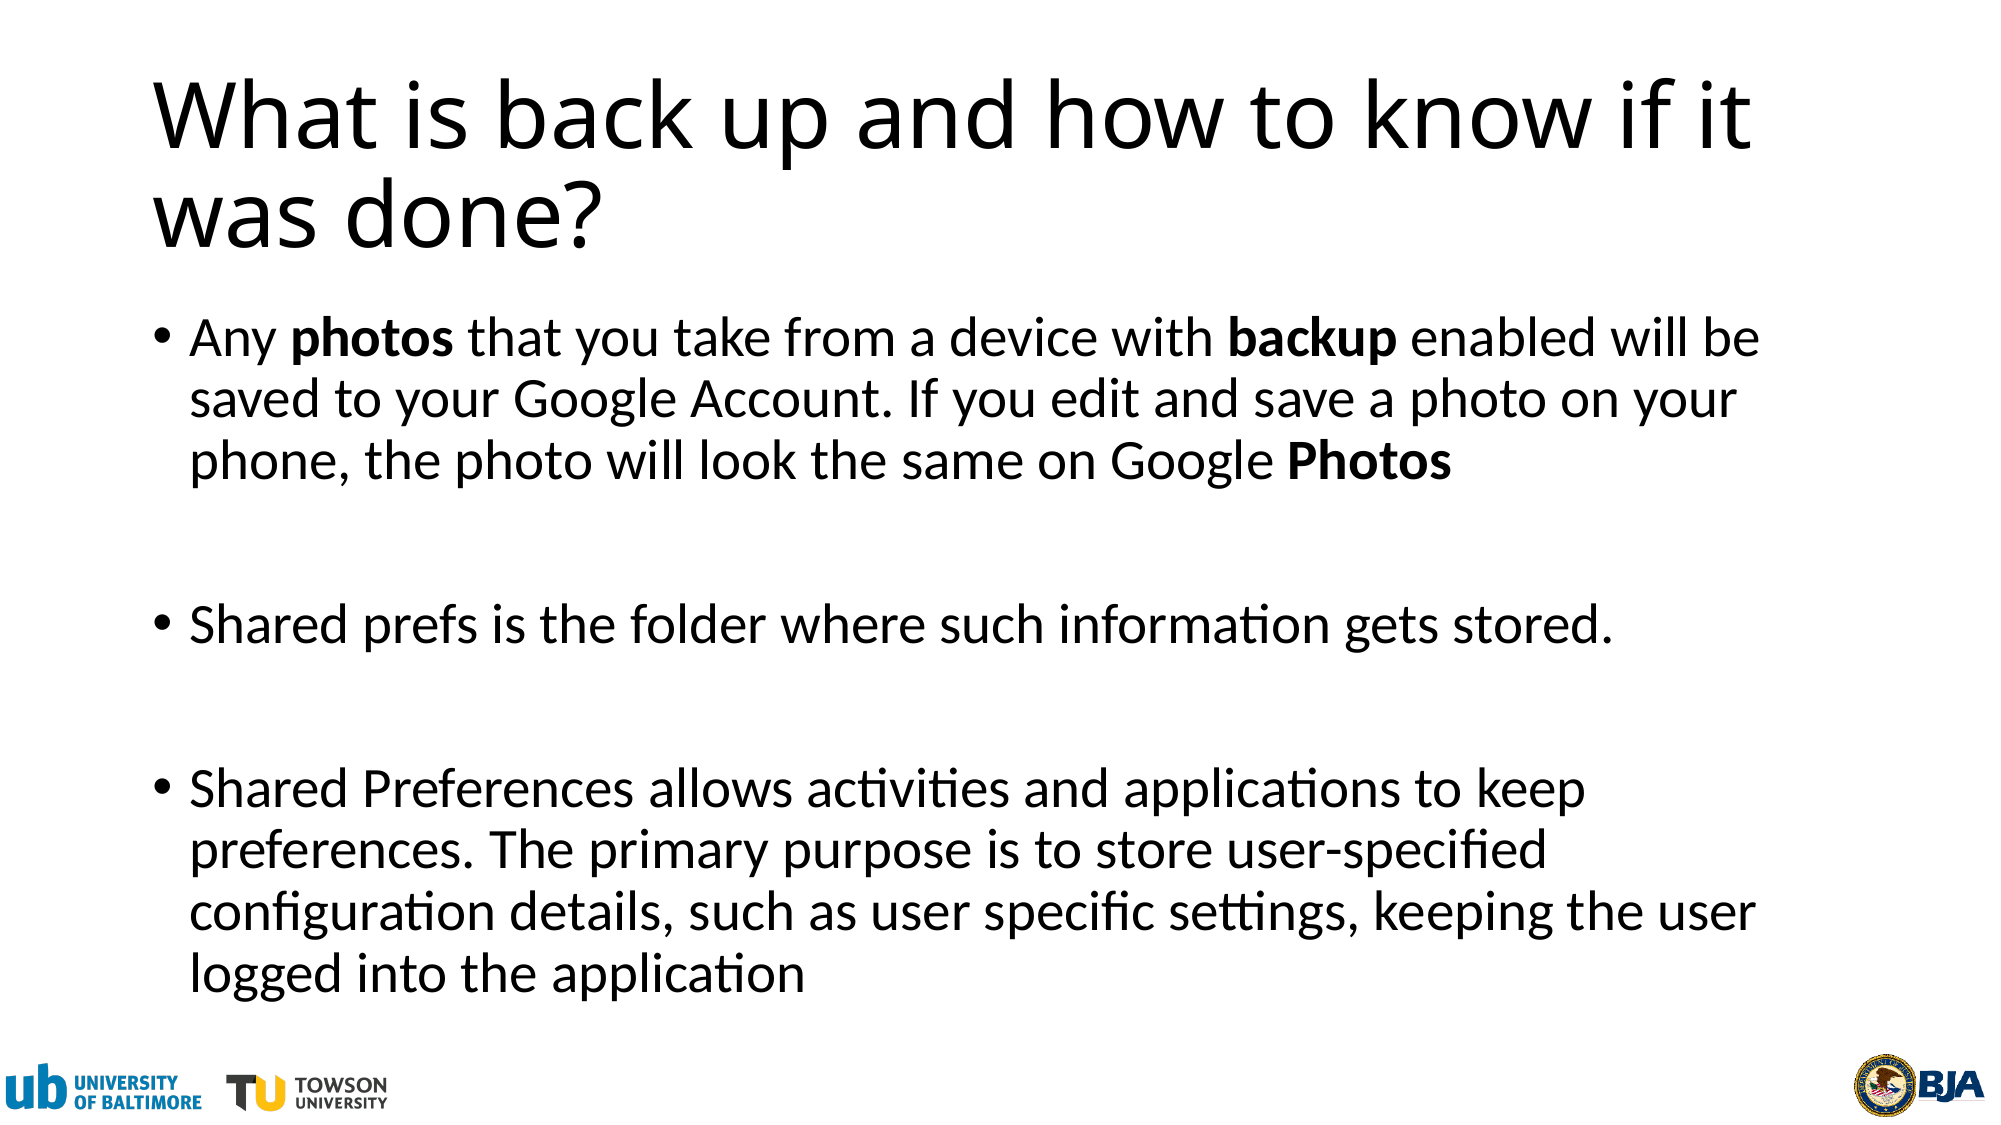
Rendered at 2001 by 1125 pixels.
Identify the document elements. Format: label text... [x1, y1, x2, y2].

list Any photos that you take from a device with backup enabled will be saved to your Google Account. If you edit and save a photo on your phone, the photo will look the same on Google Photos Shared prefs is the folder where such information gets stored. Shared Preferences allows activities and applications to keep preferences. The primary purpose is to store user-specified configuration details, such as user specific settings, keeping the user logged into the application [137, 299, 1863, 1014]
picture [0, 1031, 407, 1125]
picture [1854, 1054, 1986, 1117]
title What is back up and how to know if it was done? [137, 59, 1863, 278]
